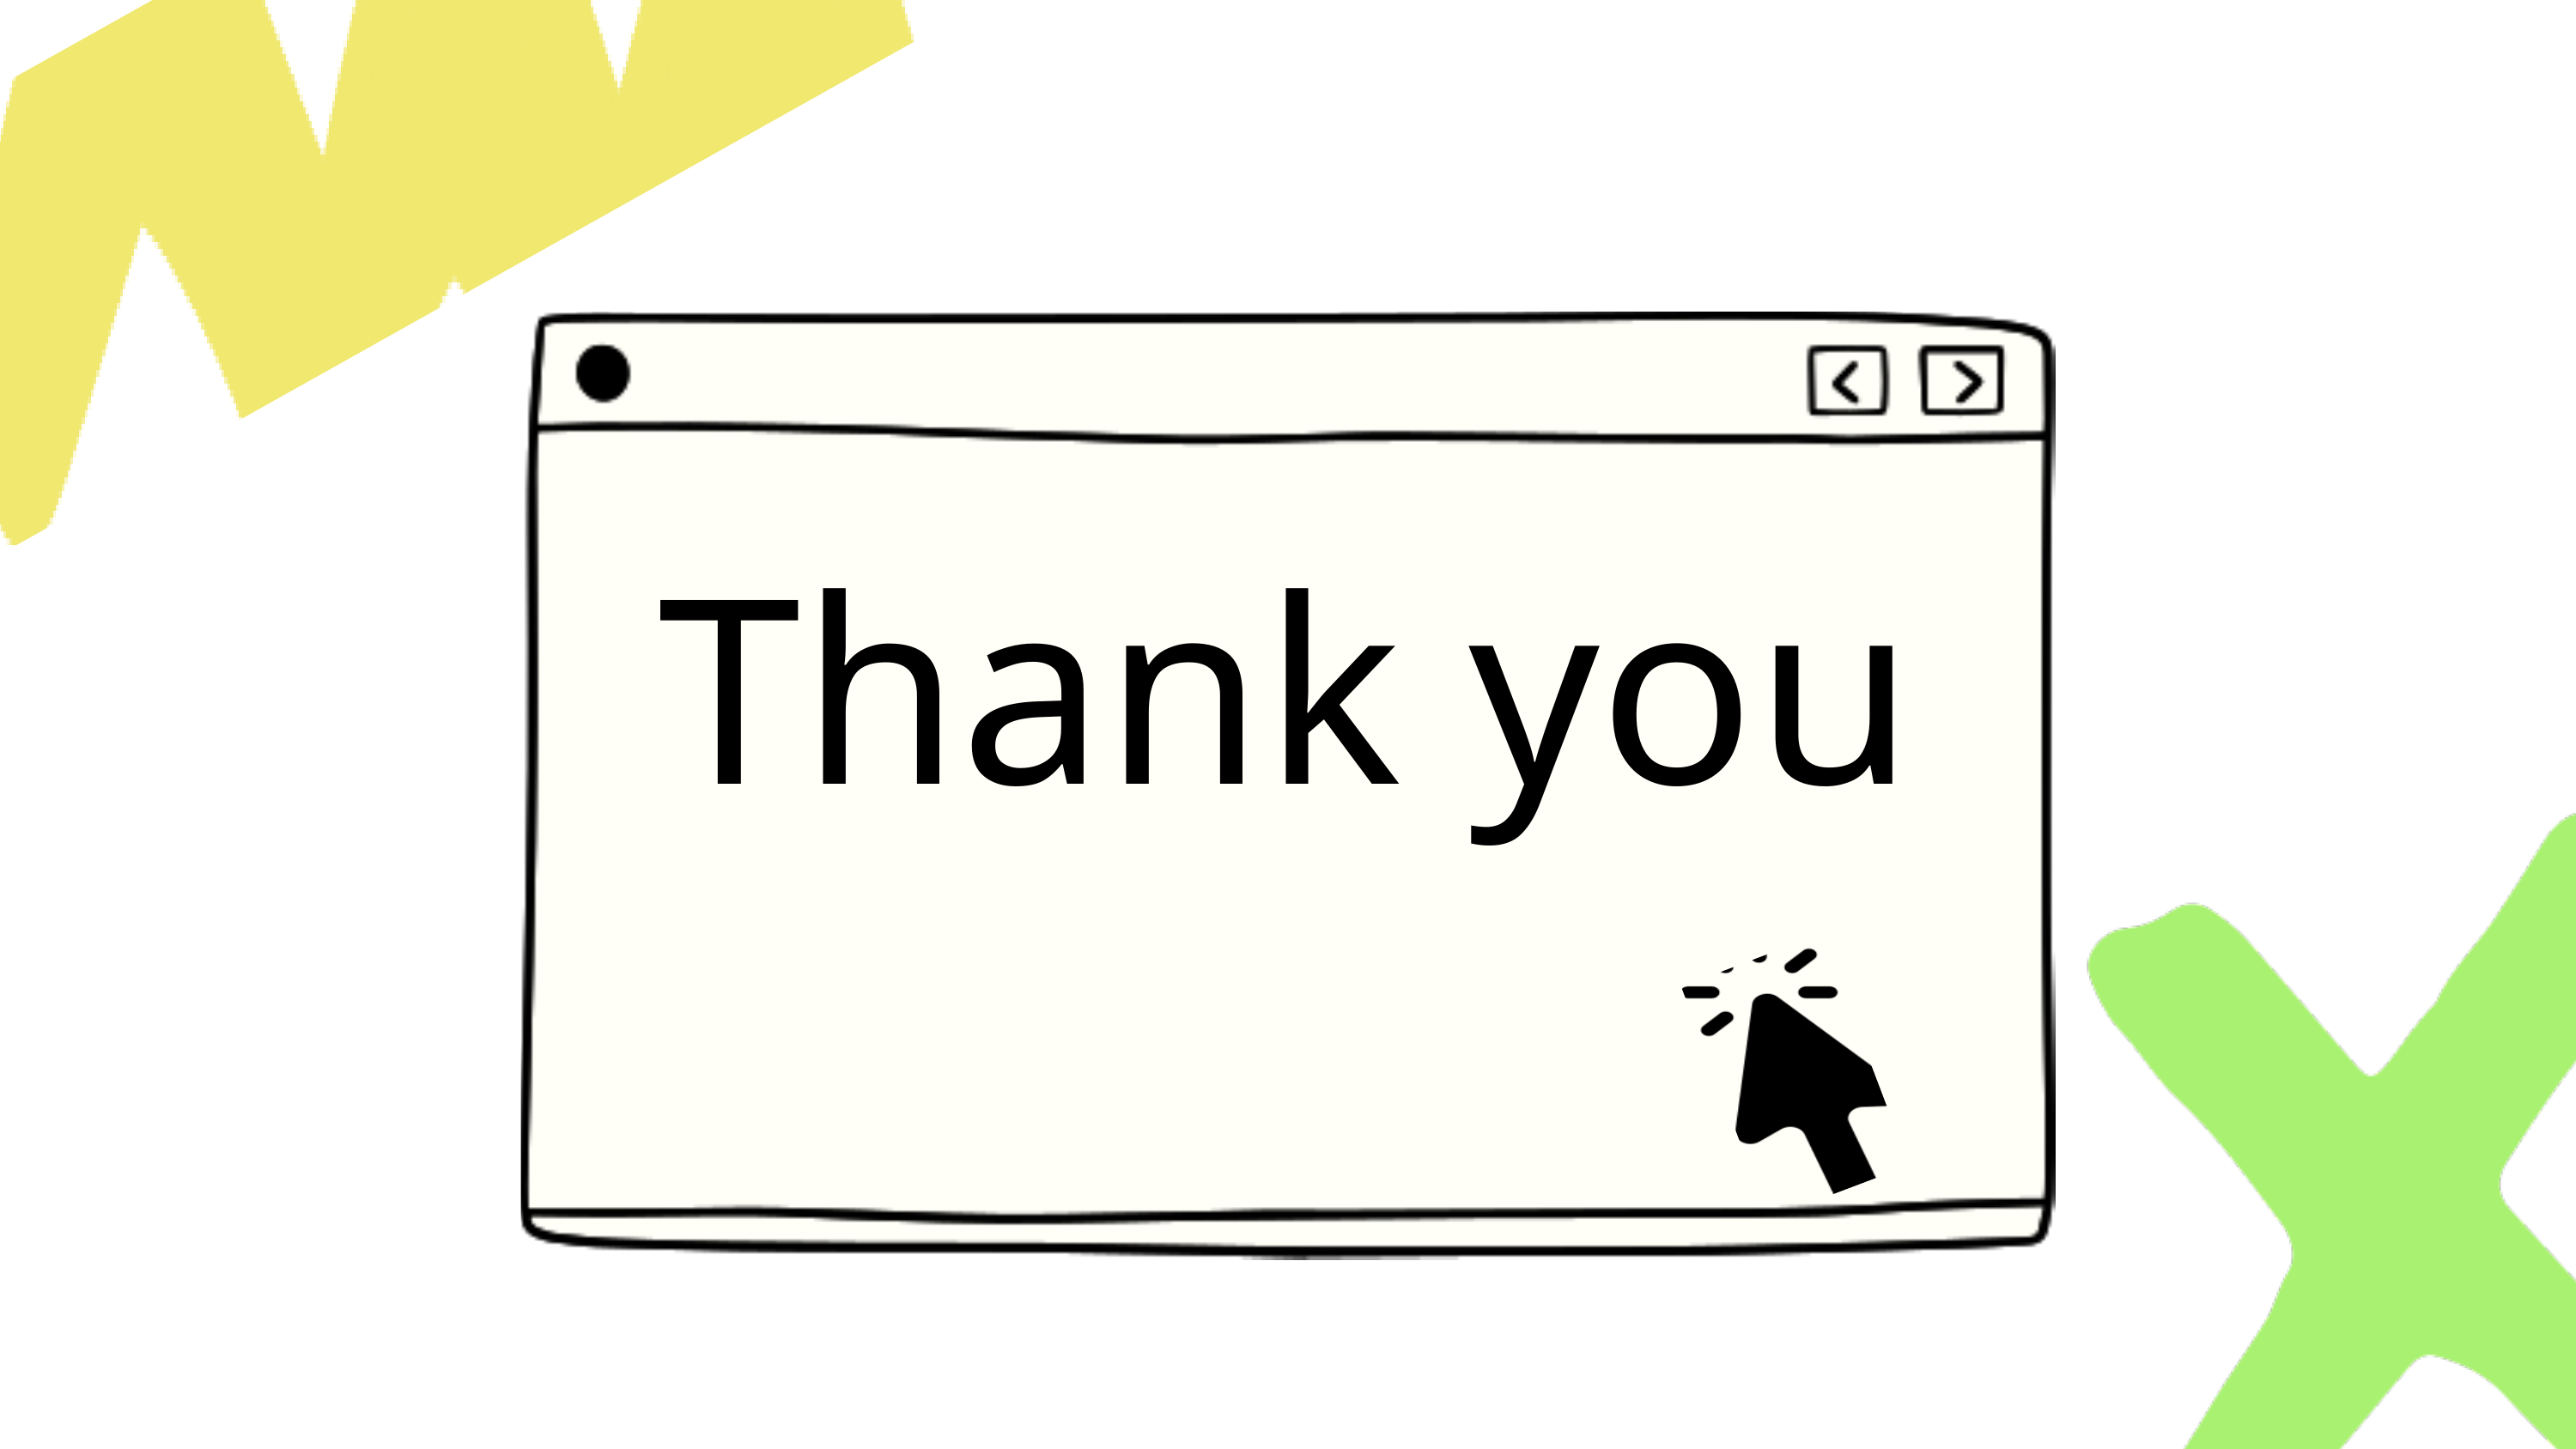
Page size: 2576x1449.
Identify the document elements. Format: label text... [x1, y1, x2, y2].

text_box [2074, 806, 2576, 1449]
text_box [1680, 933, 1910, 1219]
text_box [520, 312, 2056, 1260]
text_box Thank you [586, 476, 1988, 836]
text_box [0, 0, 963, 555]
